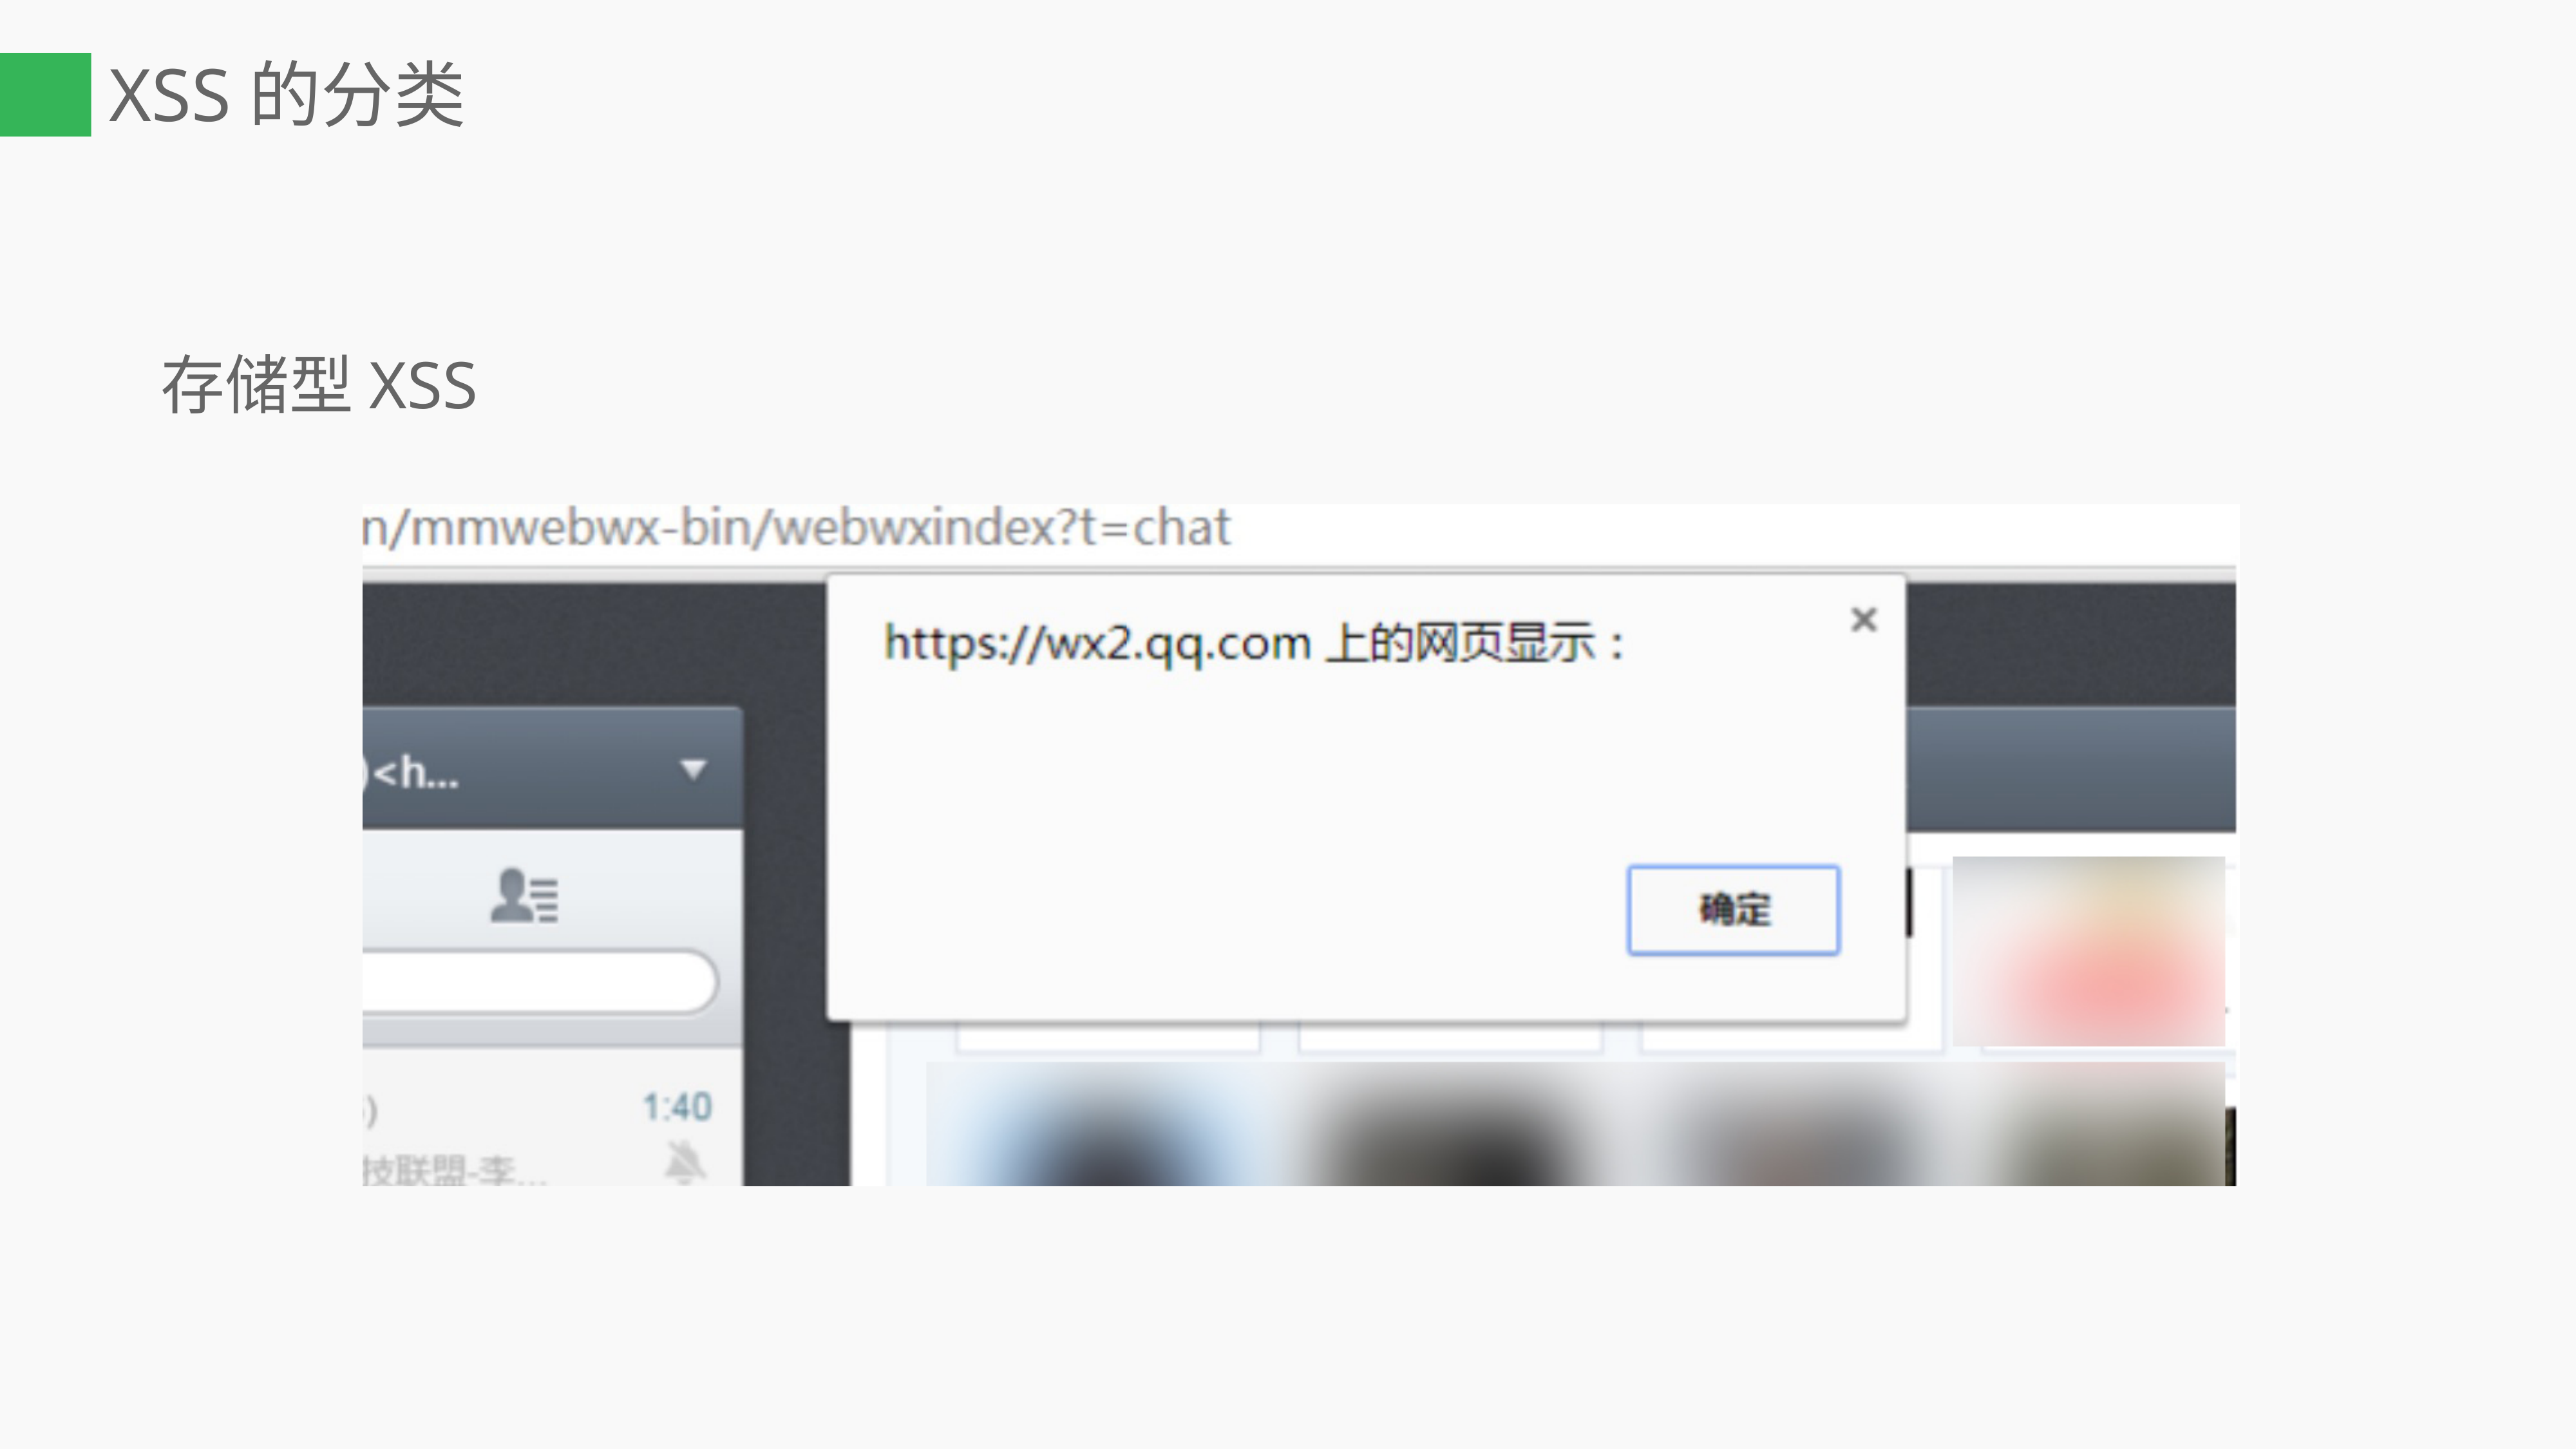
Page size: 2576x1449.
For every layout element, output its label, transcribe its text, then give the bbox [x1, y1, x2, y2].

picture [0, 53, 91, 137]
picture [363, 504, 2240, 1187]
text_box 存储型XSS [151, 339, 2497, 1426]
title XSS的分类 [108, 52, 2540, 137]
